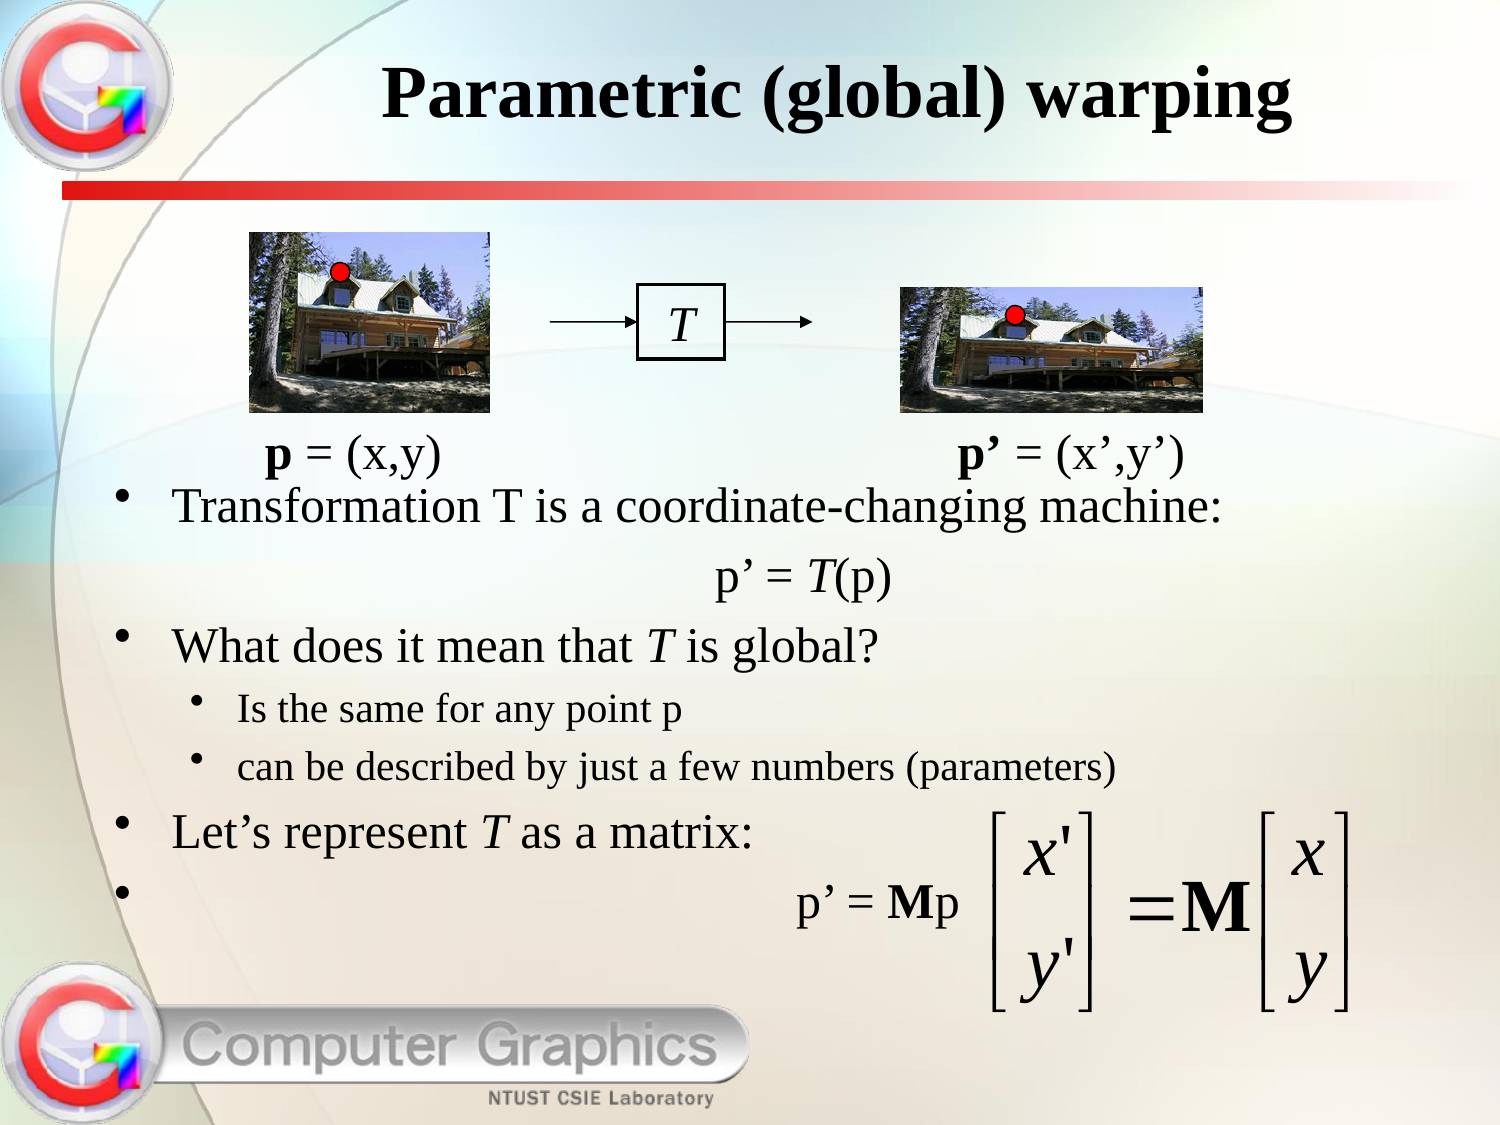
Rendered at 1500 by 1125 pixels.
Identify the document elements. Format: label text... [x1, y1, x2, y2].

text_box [549, 284, 813, 363]
list Transformation T is a coordinate-changing machine: p’ = T(p) What does it mean that T is global? Is the same for any point p can be described by just a few numbers (parameters) Let’s represent T as a matrix: p’ = Mp [99, 464, 1425, 888]
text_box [975, 793, 1376, 1026]
picture [0, 0, 1500, 1125]
text_box p = (x,y) [250, 421, 457, 488]
title Parametric (global) warping [174, 24, 1500, 150]
text_box p’ = (x’,y’) [942, 421, 1200, 488]
